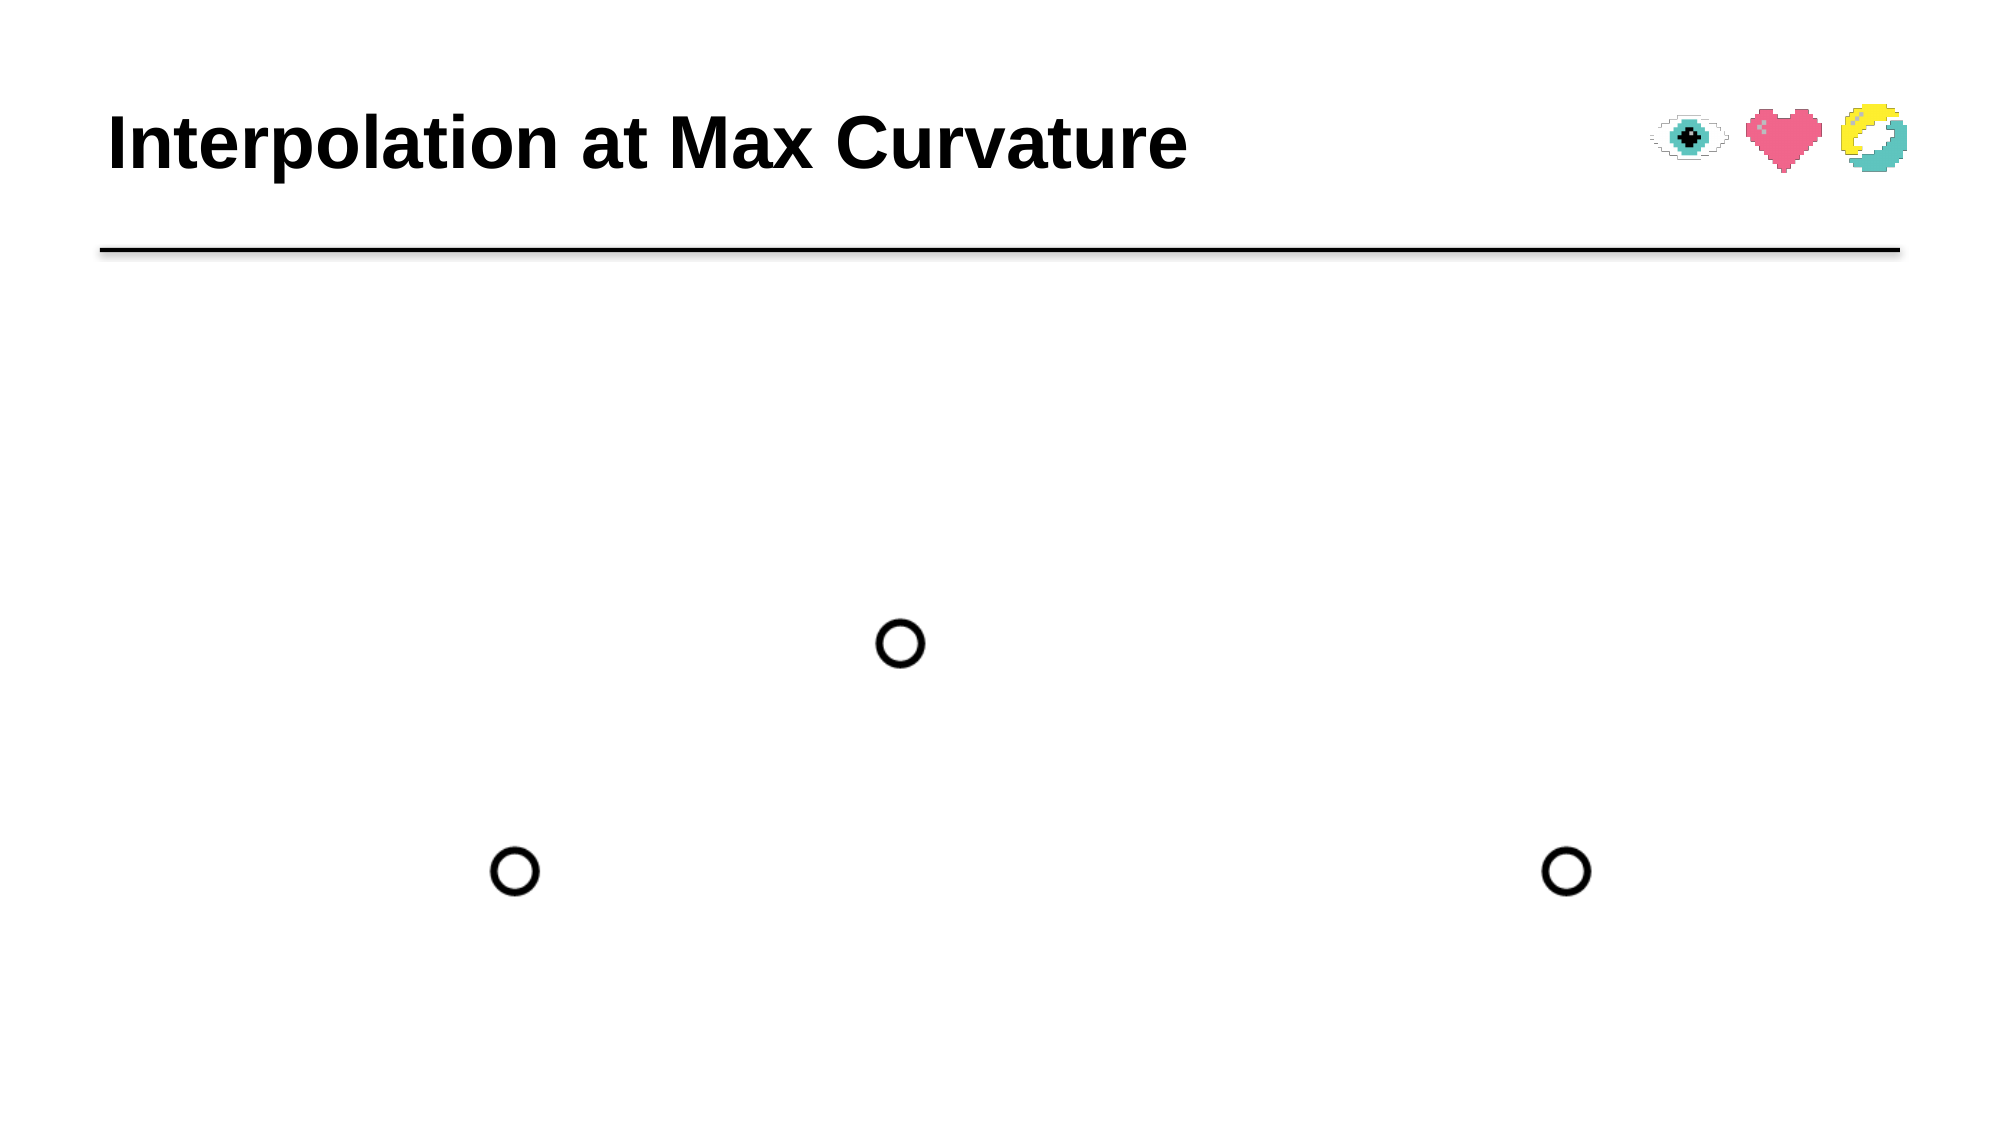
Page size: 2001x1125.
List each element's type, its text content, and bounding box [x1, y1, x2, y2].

picture [1650, 104, 1907, 173]
title Interpolation at Max Curvature [99, 44, 1563, 234]
picture [146, 291, 1620, 924]
